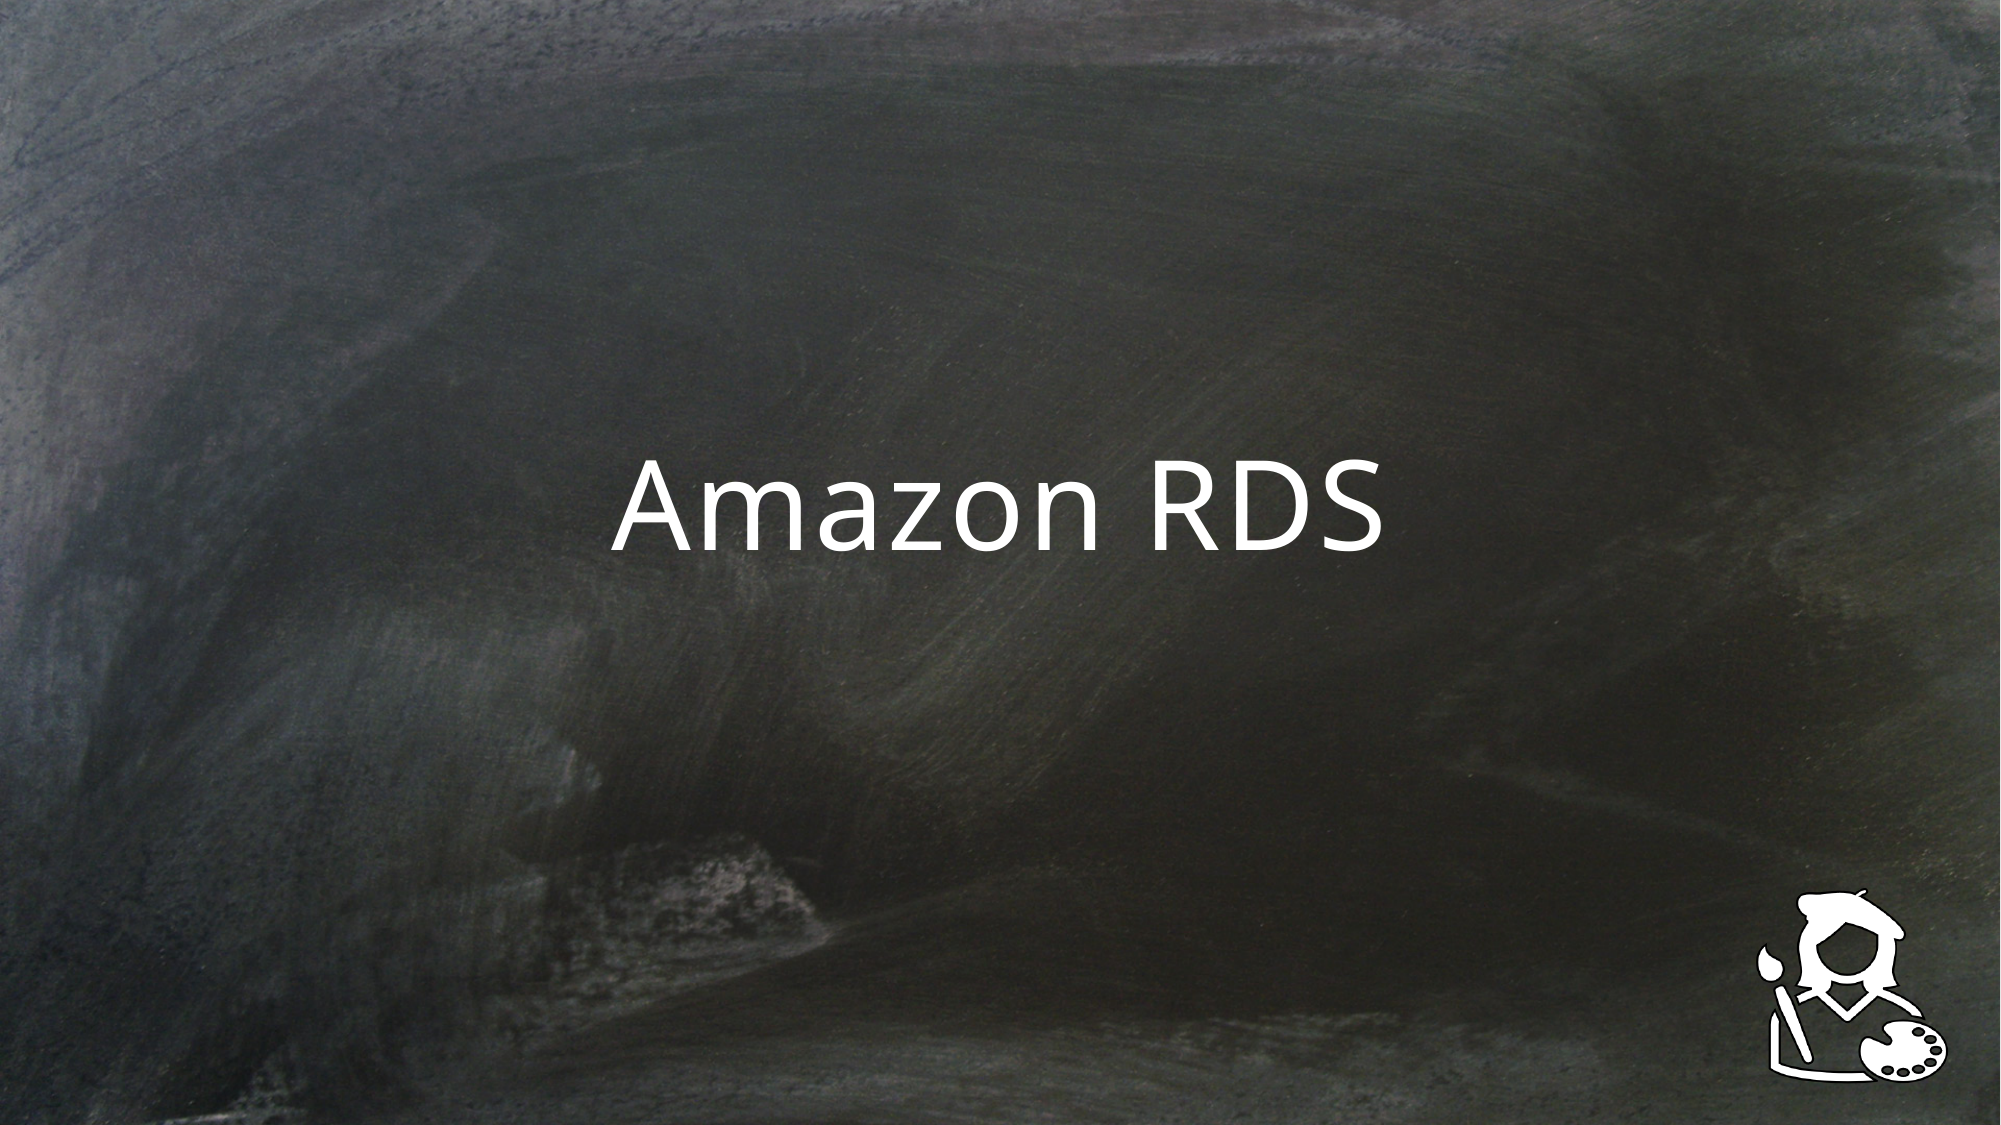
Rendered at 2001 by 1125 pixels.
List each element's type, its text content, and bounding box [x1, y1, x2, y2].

picture [0, 0, 2001, 1125]
title Amazon RDS [249, 184, 1750, 576]
